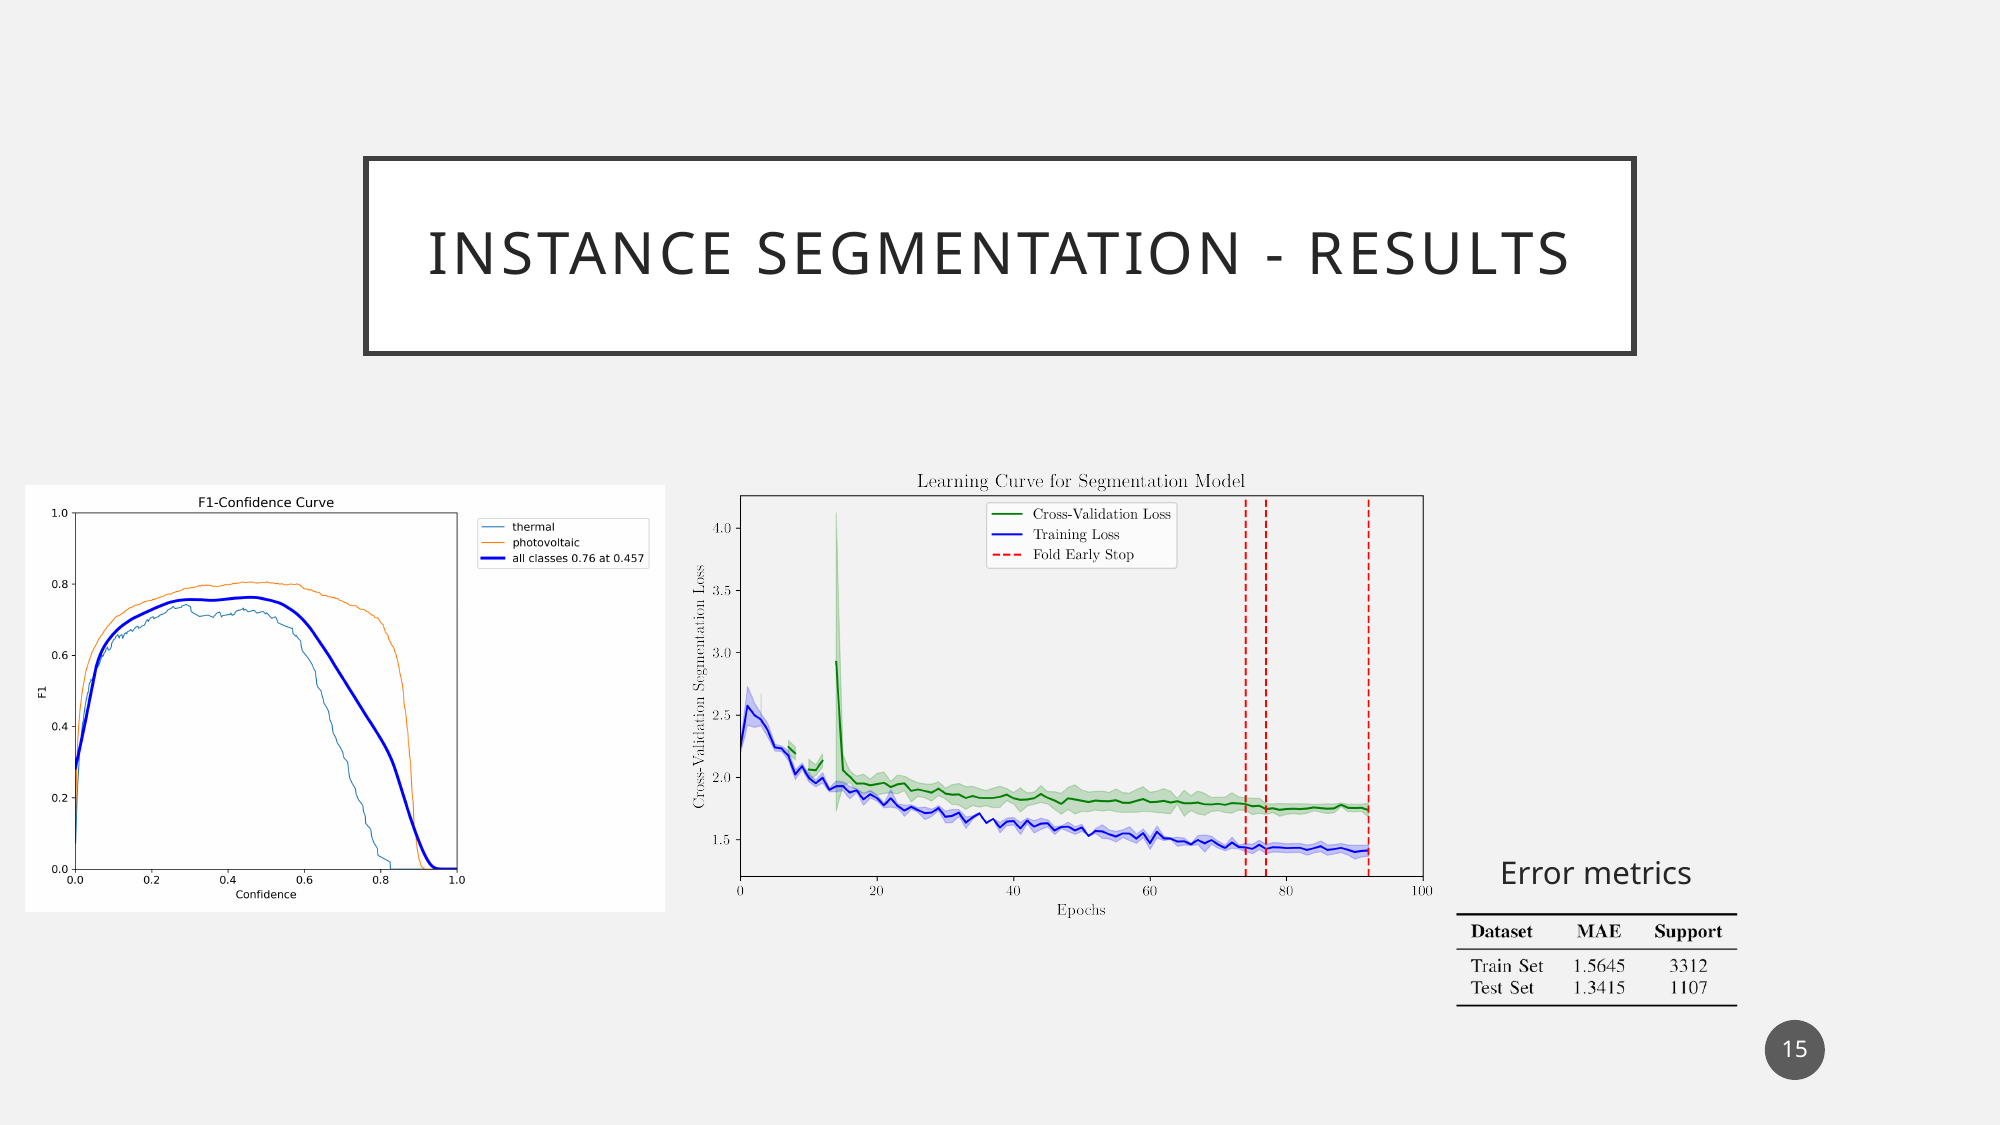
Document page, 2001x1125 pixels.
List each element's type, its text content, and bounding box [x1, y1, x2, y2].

picture [676, 457, 1753, 1020]
text_box Error metrics [1440, 845, 1825, 912]
slide_number 15 [1764, 1019, 1825, 1080]
picture [25, 485, 665, 912]
title Instance segmentation - results [363, 156, 1637, 356]
